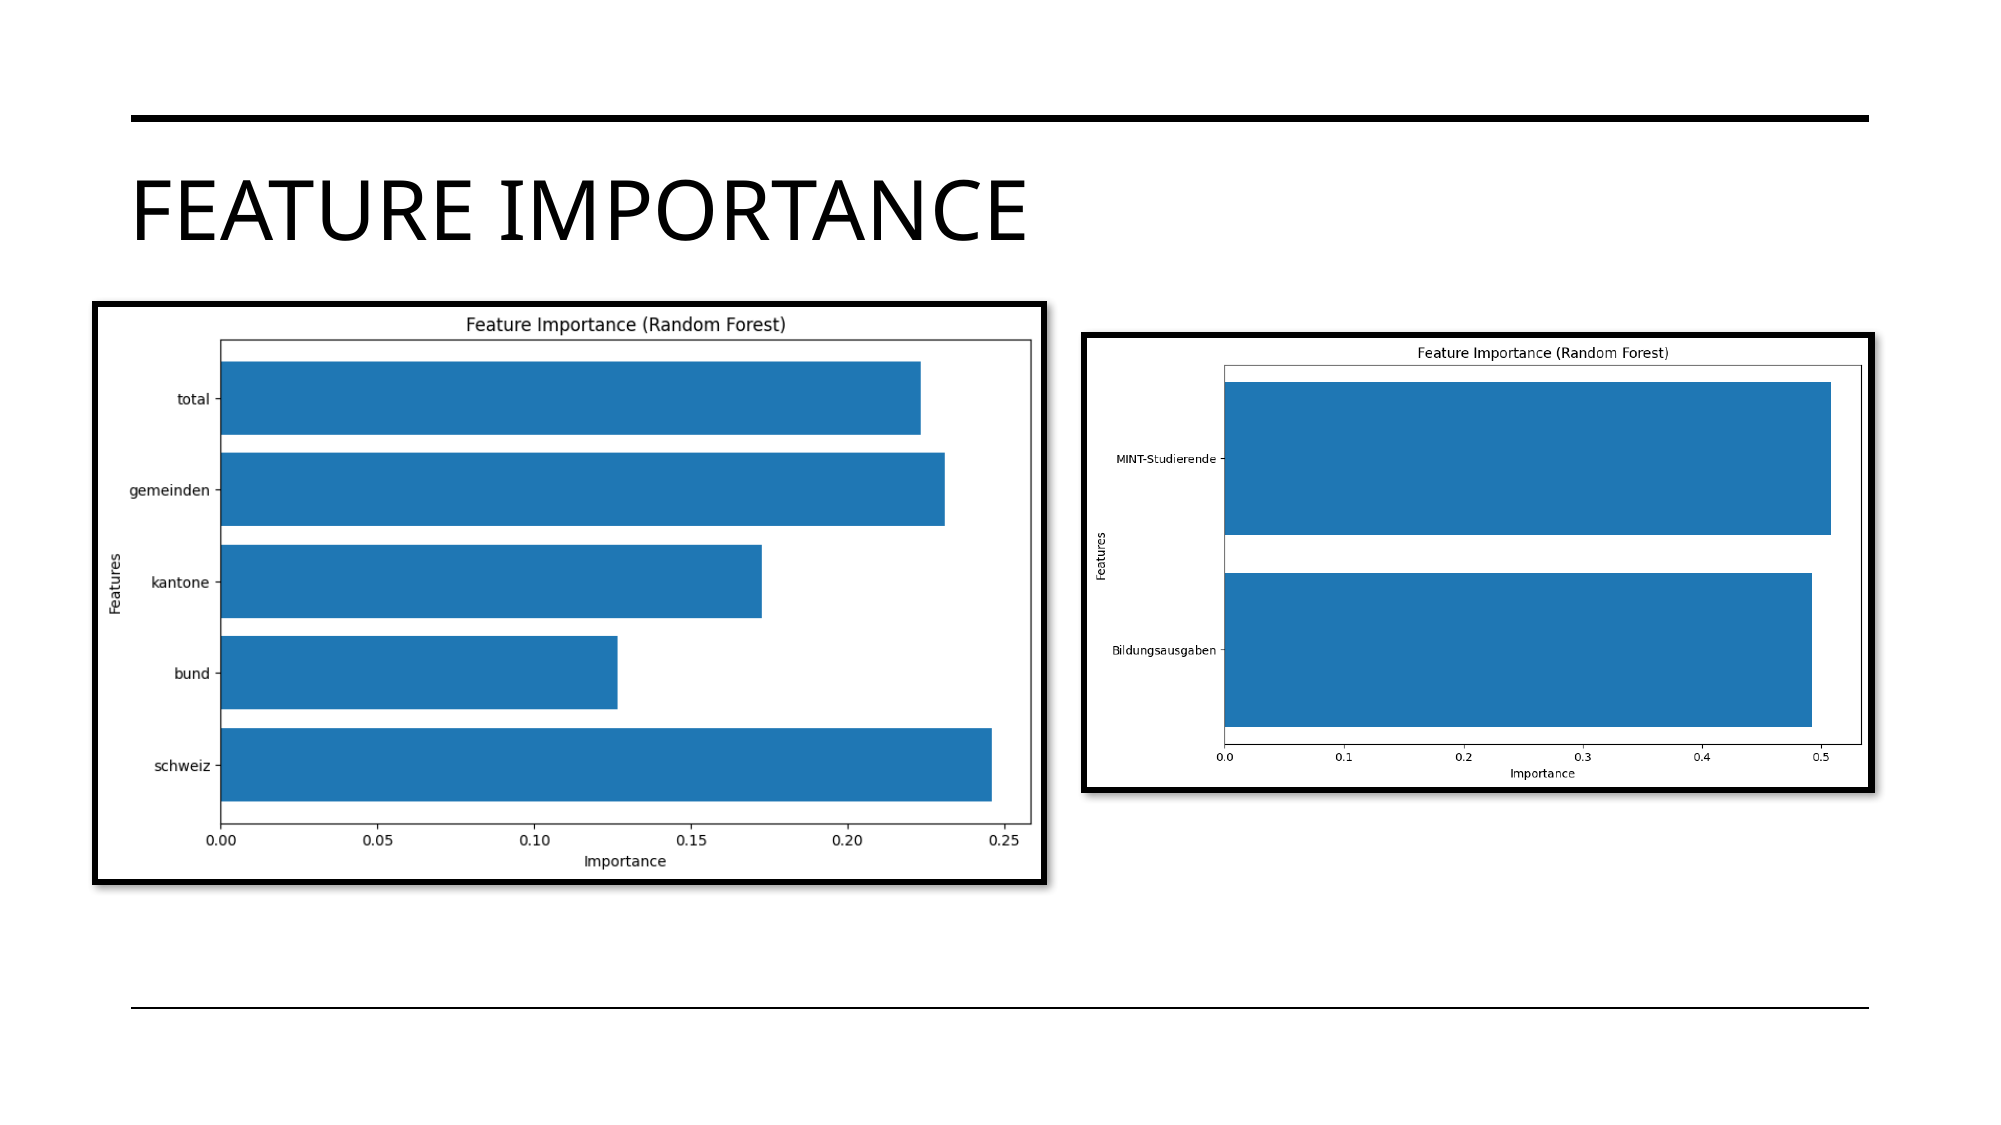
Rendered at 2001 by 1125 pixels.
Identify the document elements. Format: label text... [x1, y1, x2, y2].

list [1087, 338, 1869, 787]
title Feature importance [114, 149, 1869, 365]
picture [98, 306, 1041, 879]
